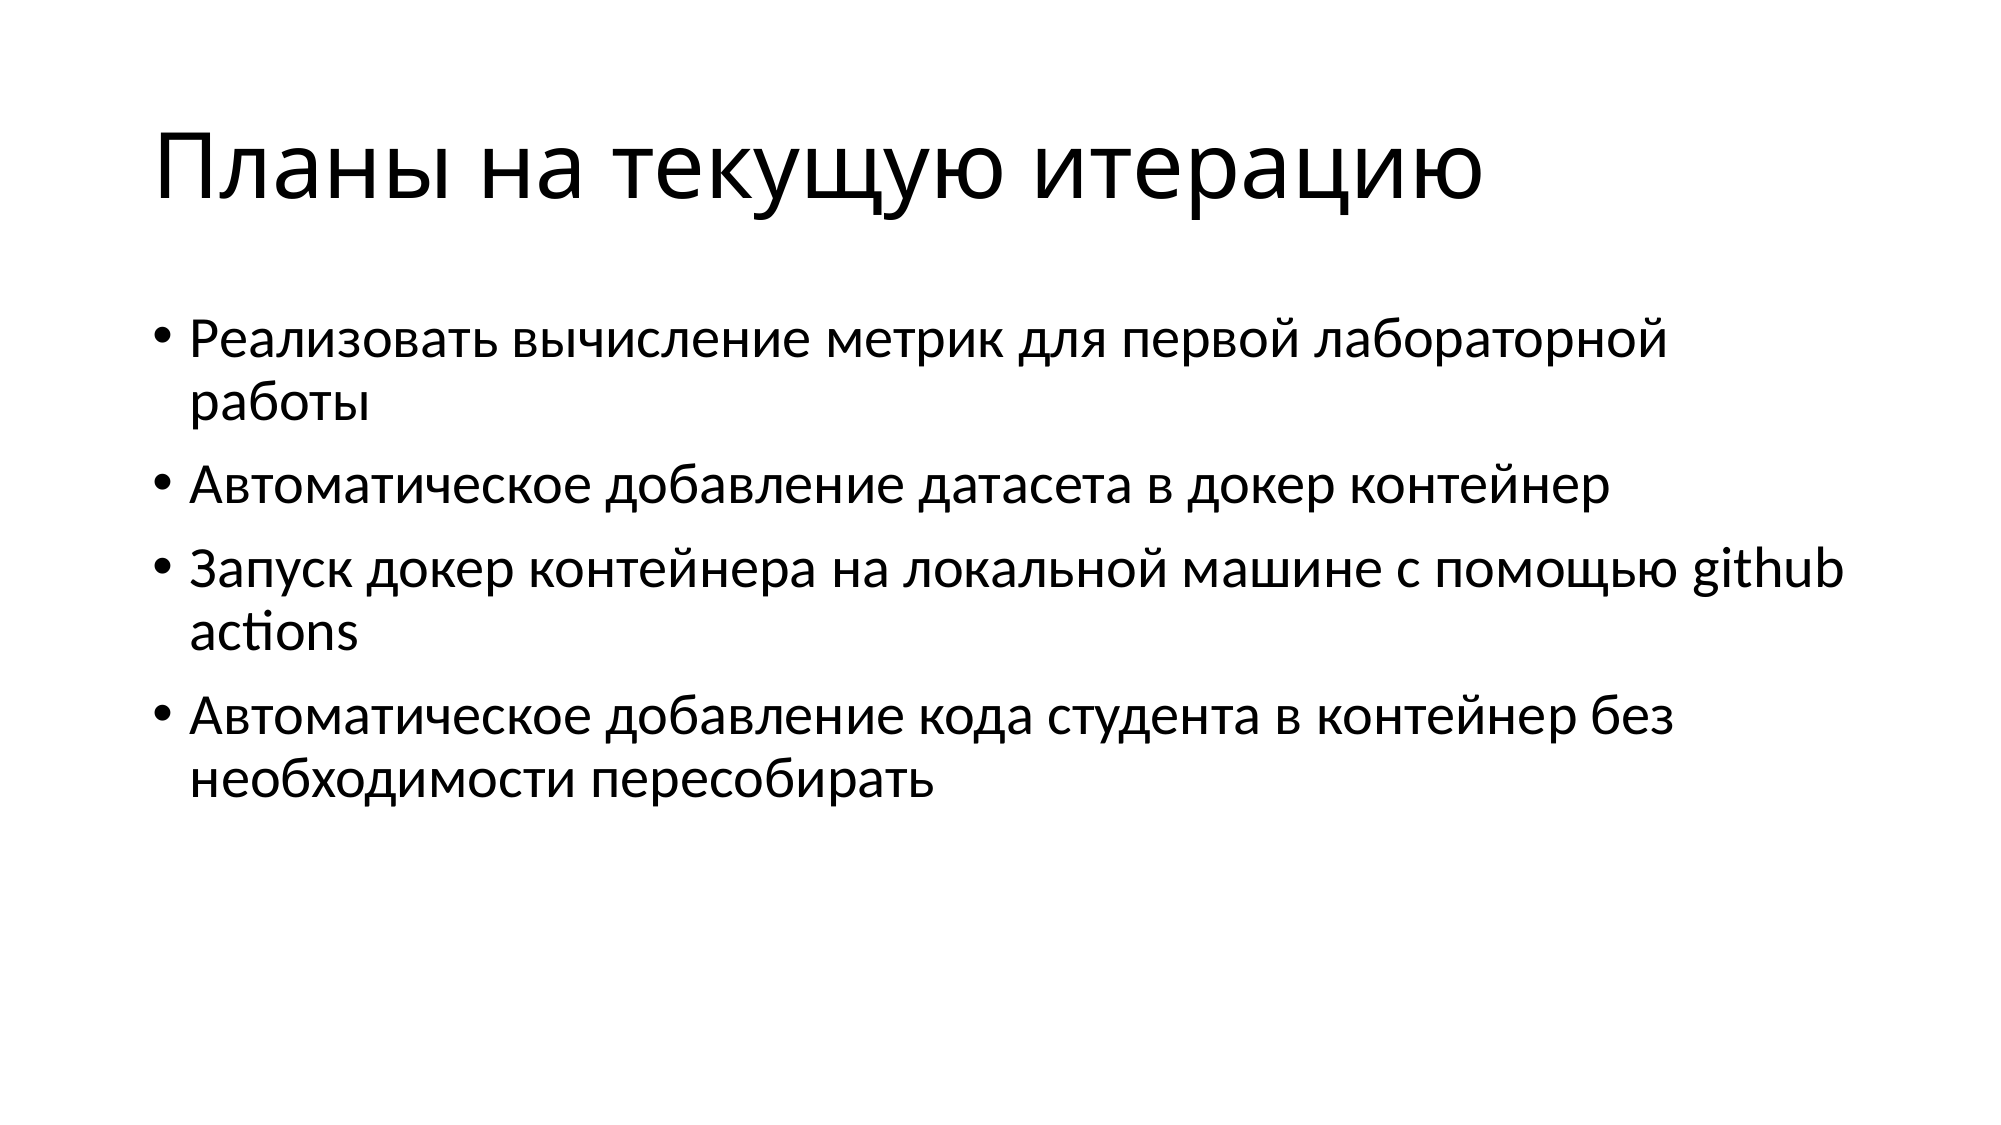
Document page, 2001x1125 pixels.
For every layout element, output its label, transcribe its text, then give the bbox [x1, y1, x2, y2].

title Планы на текущую итерацию [137, 59, 1863, 278]
list Реализовать вычисление метрик для первой лабораторной работы Автоматическое добавление датасета в докер контейнер Запуск докер контейнера на локальной машине с помощью github actions Автоматическое добавление кода студента в контейнер без необходимости пересобирать [137, 299, 1863, 1014]
